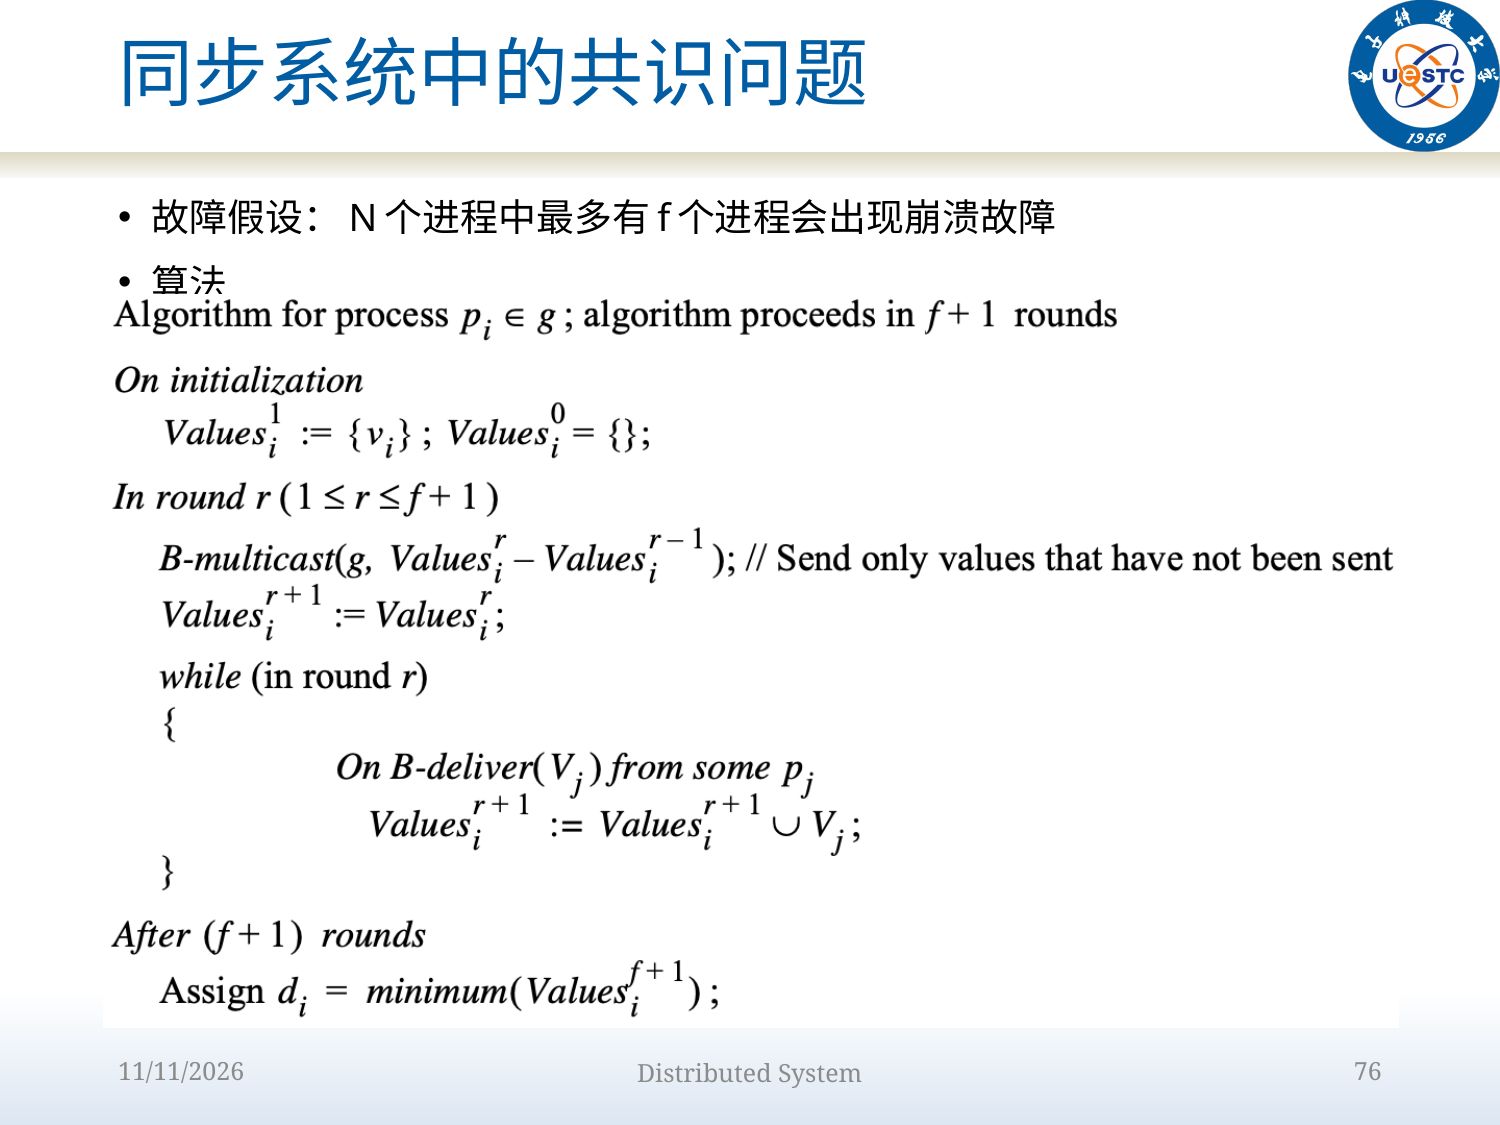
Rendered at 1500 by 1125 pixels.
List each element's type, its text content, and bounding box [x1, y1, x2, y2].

footer Distributed System [414, 1042, 1085, 1103]
title 同步系统中的共识问题 [103, 0, 1348, 153]
picture [1348, 0, 1500, 152]
list 故障假设：N个进程中最多有f个进程会出现崩溃故障 算法 对pi∈g的进程算法: 算法进行到f+1轮 初始化: Valusesi1:={vi}; Valuesi0={}; 在第r轮(1≤r ≤f+1) B-multicast(g,Valuesir-Valuesir-1); //仅发送还没有发送的值 Valuesir+1:=Valuesir; While(在第r轮) { // timeout 在B-deliver(Vj)来自pj的消息时: Valuesir+1:=Valuesir+1∪Vj;} 在(f+1)轮之后 d=min(Valuesif+1); [103, 181, 1397, 294]
picture [103, 294, 1399, 1028]
slide_number 76 [1085, 1042, 1397, 1103]
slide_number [103, 1042, 414, 1103]
